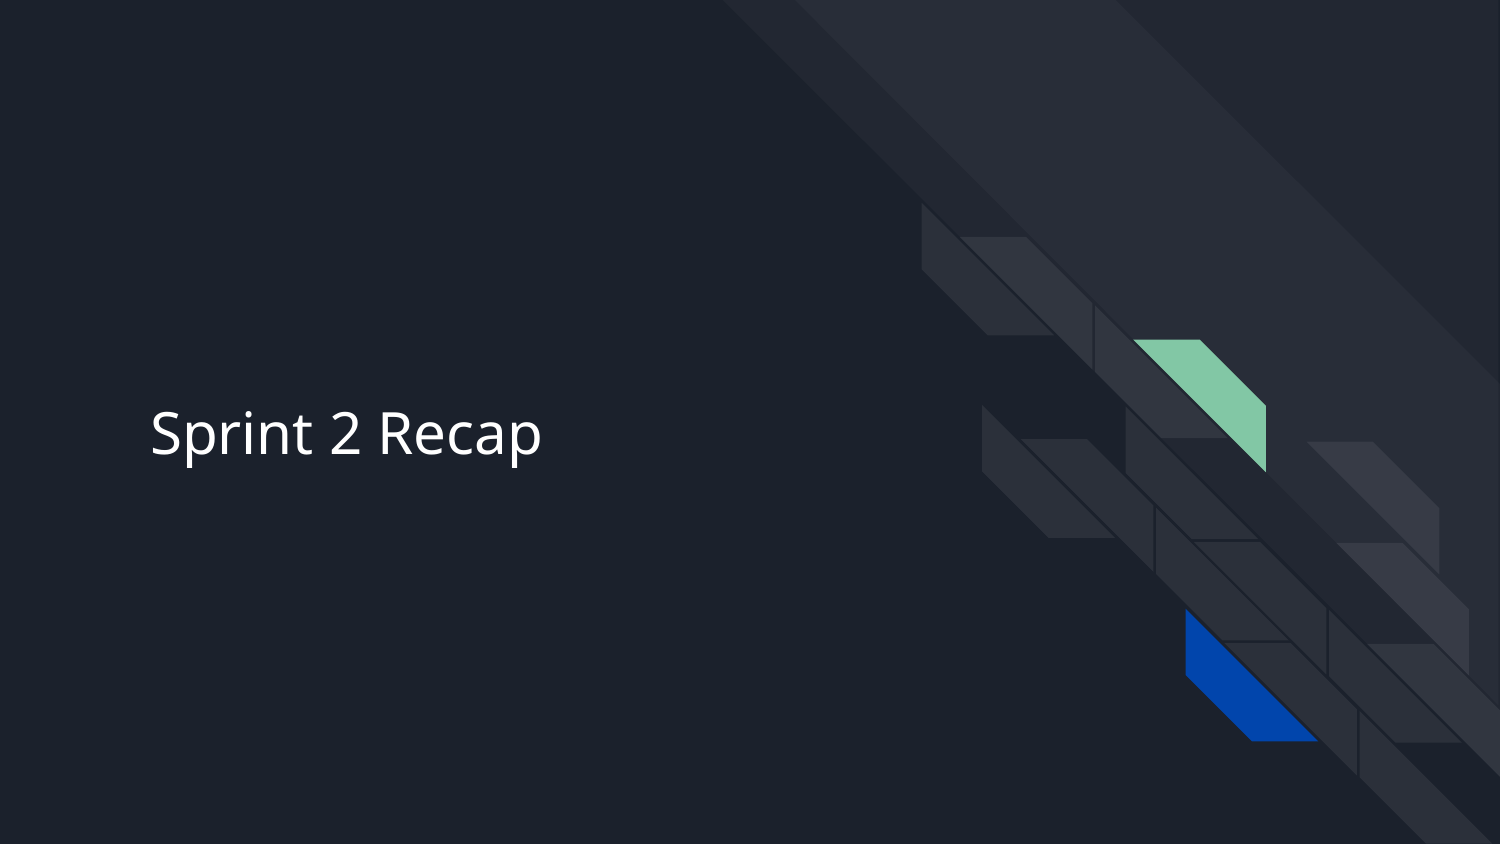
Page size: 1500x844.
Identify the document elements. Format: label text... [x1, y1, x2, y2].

title Sprint 2 Recap [135, 336, 888, 526]
